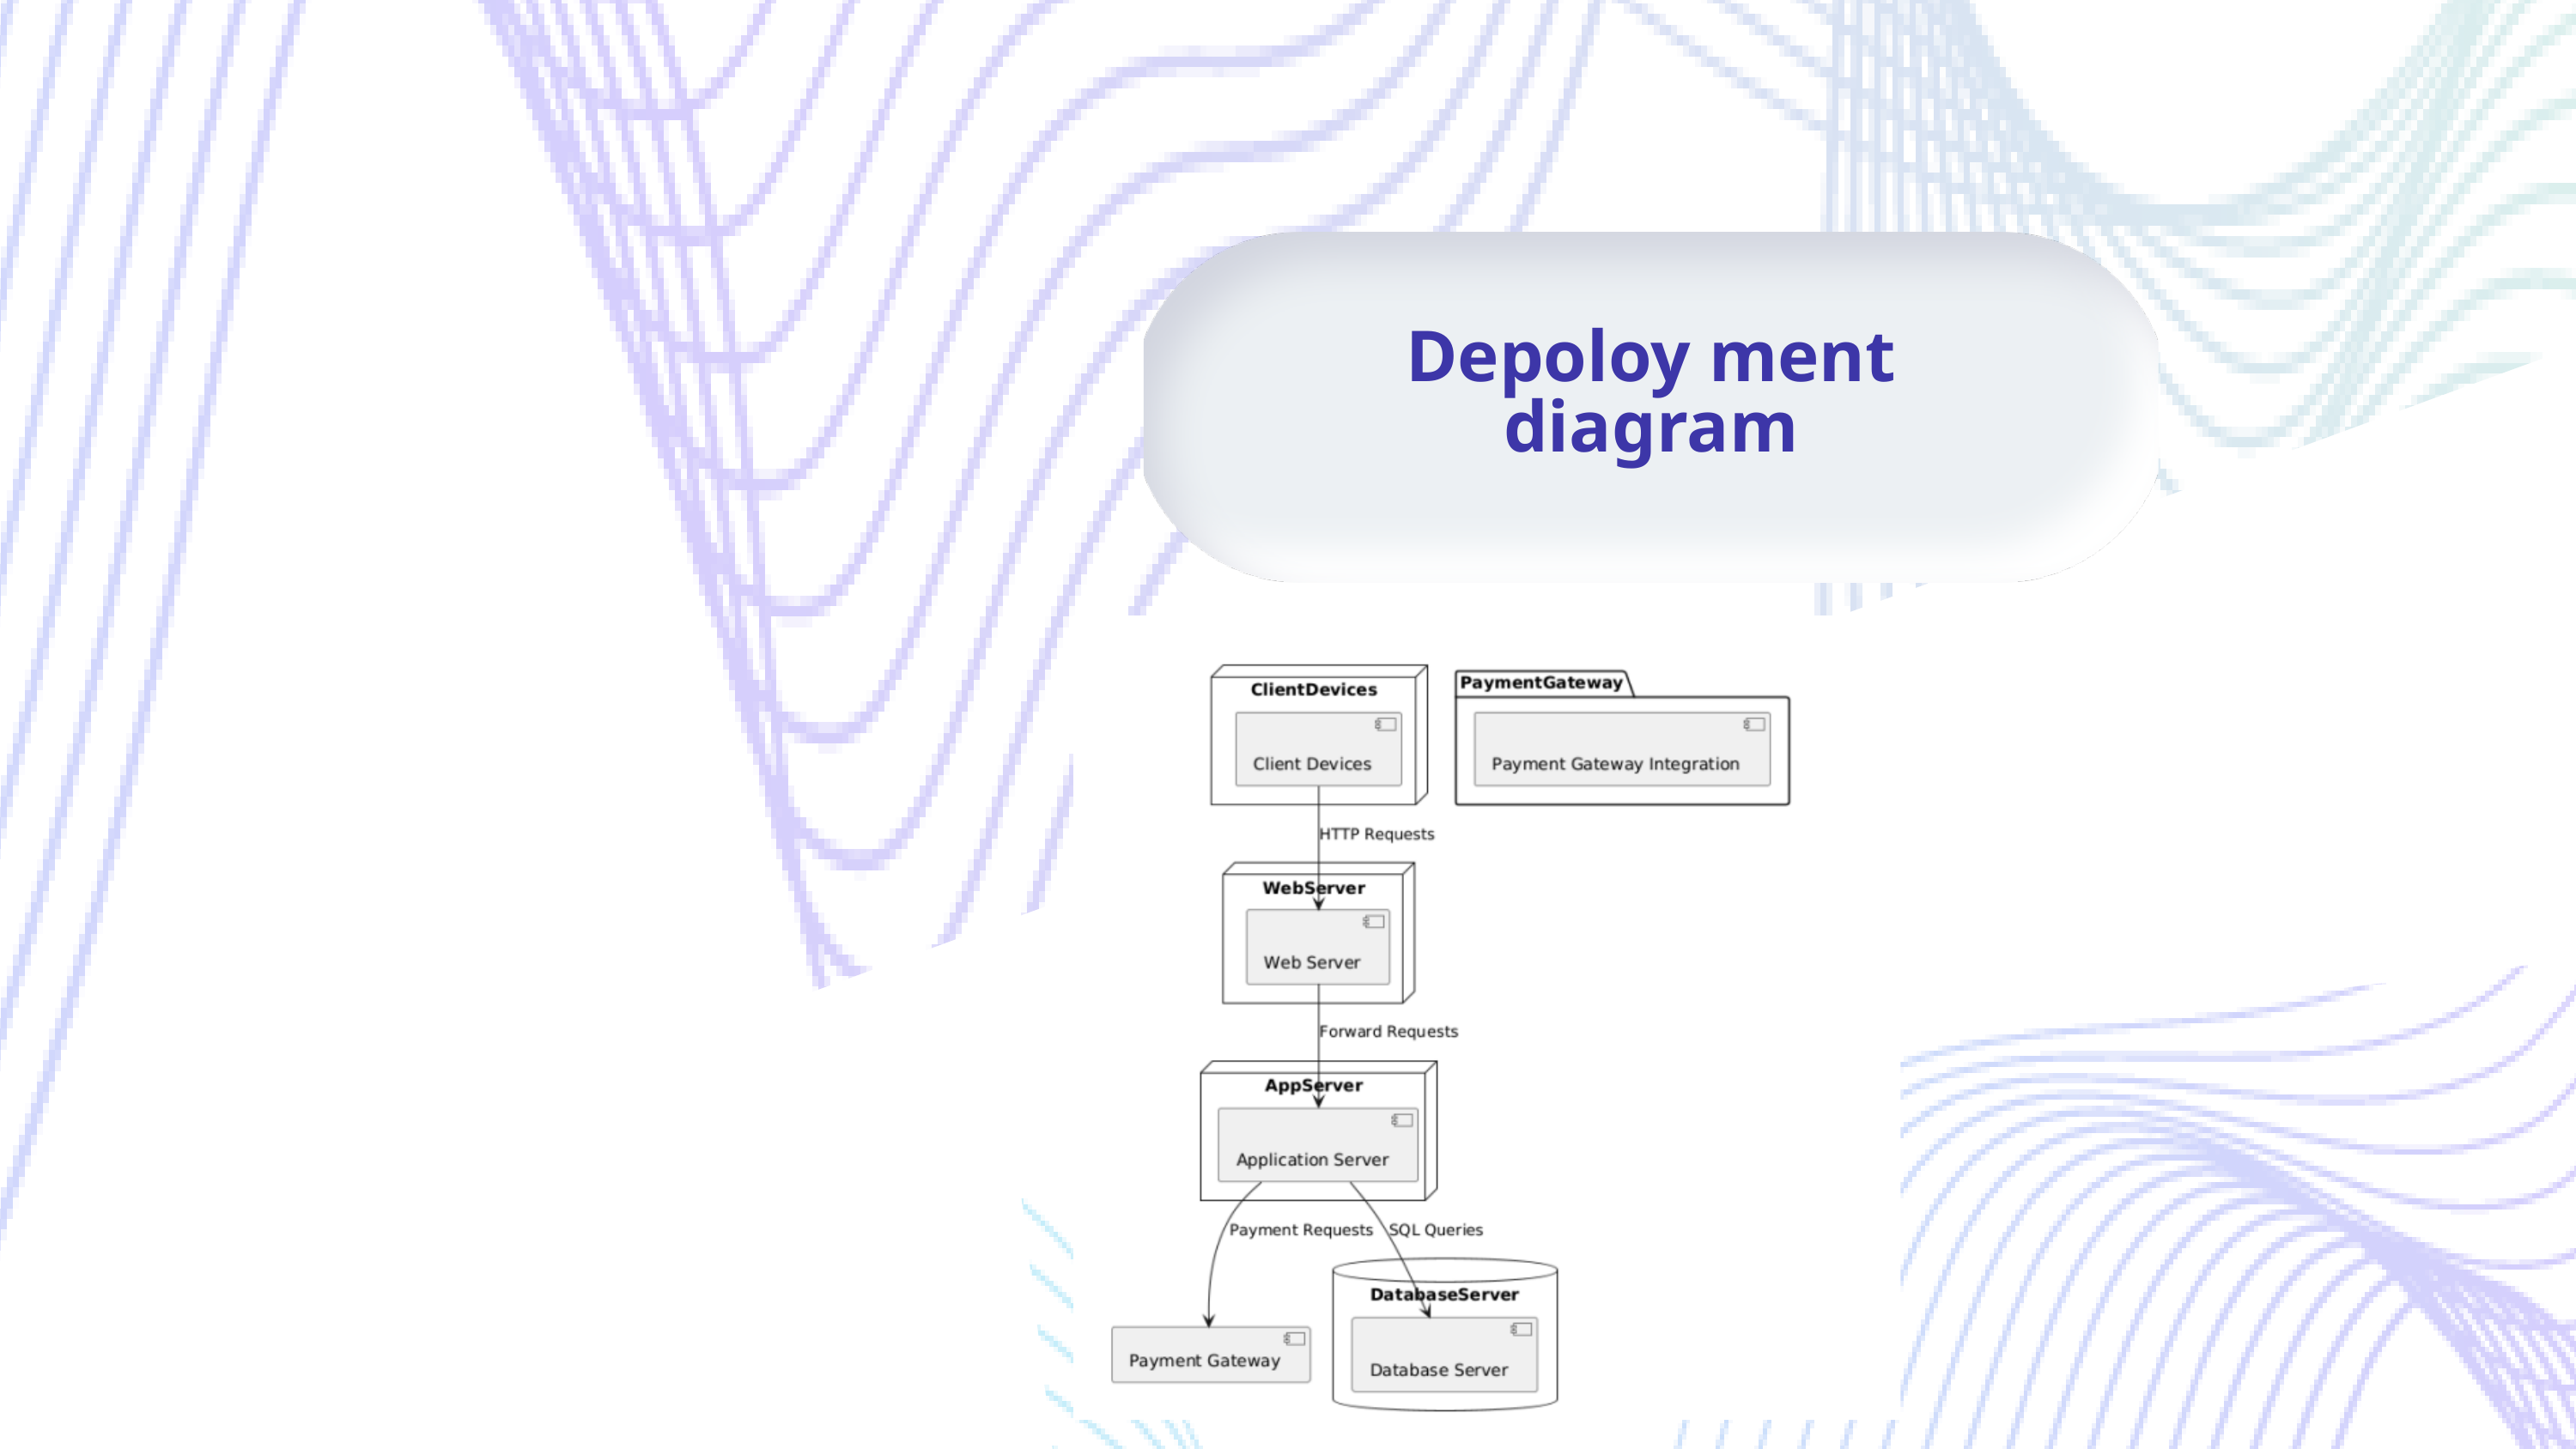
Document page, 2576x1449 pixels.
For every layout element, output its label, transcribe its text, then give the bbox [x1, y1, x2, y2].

text_box Depoloy ment diagram [1269, 324, 2032, 466]
text_box [1143, 232, 2159, 583]
text_box [1073, 615, 1901, 1420]
text_box [1015, 959, 2576, 1449]
text_box [0, 0, 2576, 1289]
